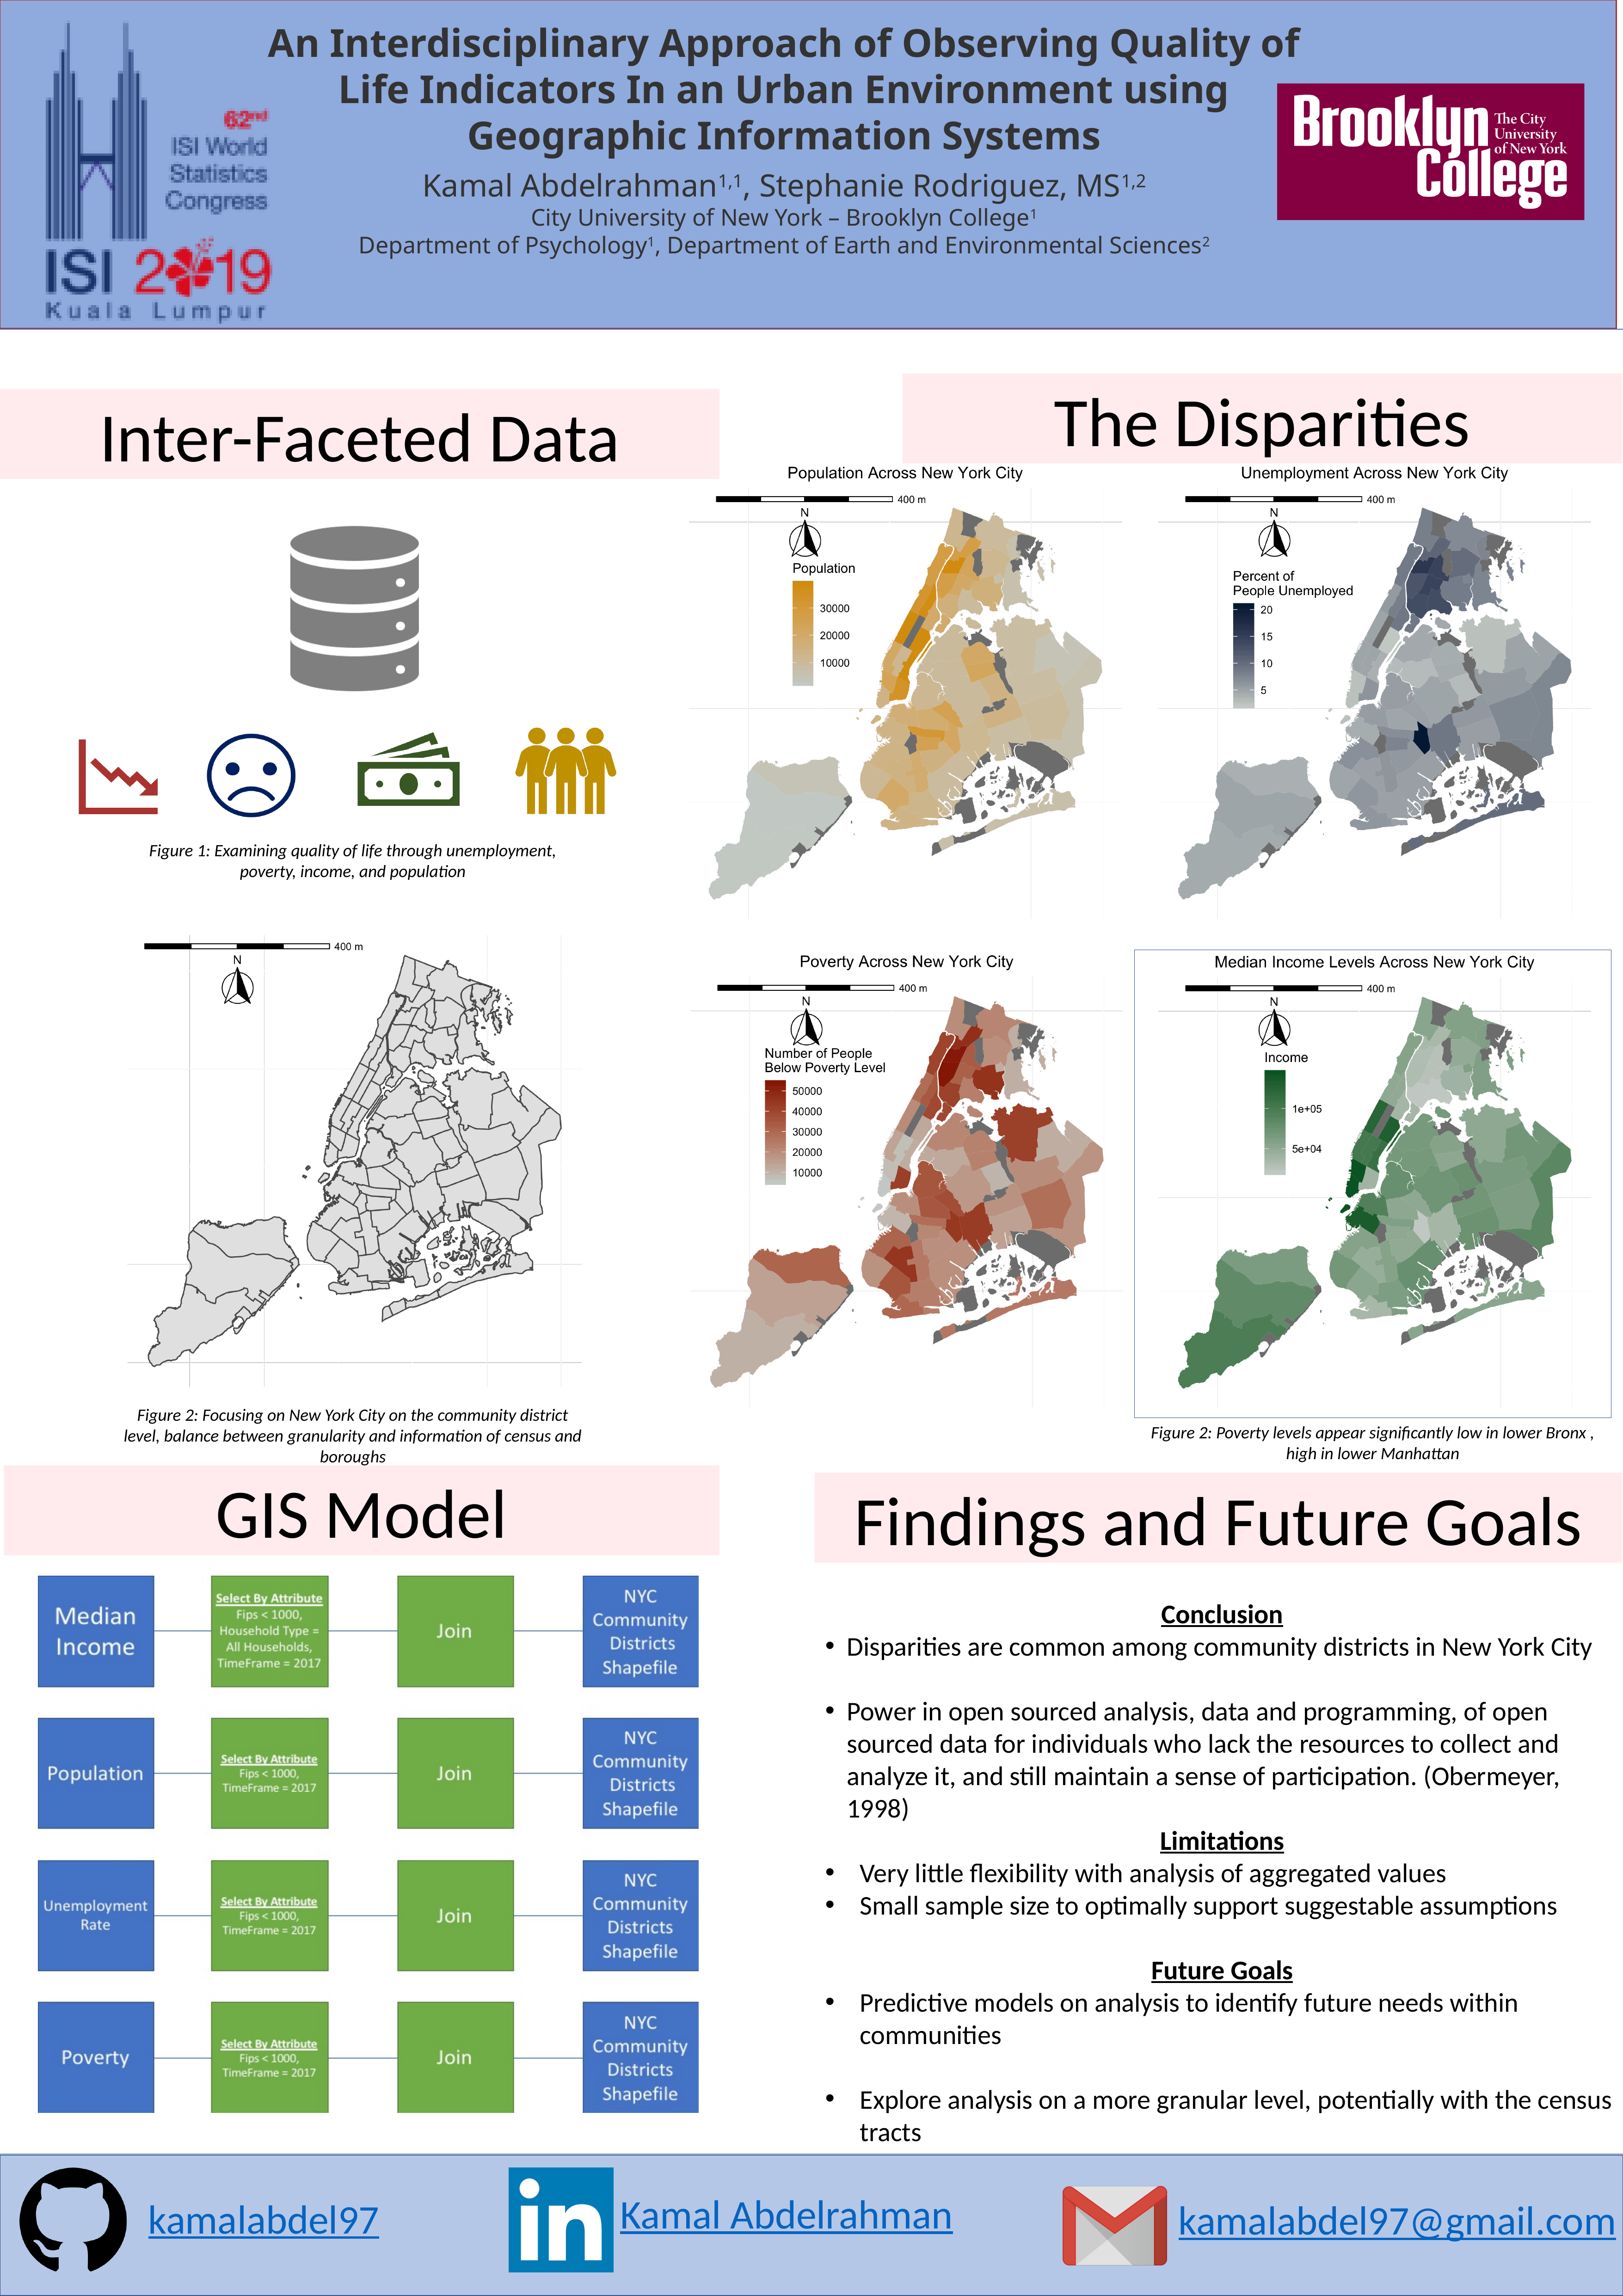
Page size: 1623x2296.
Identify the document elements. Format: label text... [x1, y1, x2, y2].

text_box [0, 2154, 1623, 2272]
picture [62, 724, 174, 829]
picture [114, 928, 591, 1397]
text_box Figure 2: Focusing on New York City on the community district level, balance between granularity and information of census and boroughs [114, 1400, 591, 1470]
picture [665, 460, 1611, 929]
text_box An Interdisciplinary Approach of Observing Quality of Life Indicators In an Urban Environment using Geographic Information Systems [278, 15, 1315, 161]
picture [195, 723, 307, 828]
text_box Figure 1: Examining quality of life through unemployment, poverty, income, and population [114, 835, 591, 884]
picture [245, 504, 465, 713]
picture [1277, 49, 1585, 254]
text_box Conclusion Disparities are common among community districts in New York City Power in open sourced analysis, data and programming, of open sourced data for individuals who lack the resources to collect and analyze it, and still maintain a sense of participation. (Obermeyer, 1998) Limitations Very little flexibility with analysis of aggregated values Small sample size to optimally support suggestable assumptions Future Goals Predictive models on analysis to identify future needs within communities Explore analysis on a more granular level, potentially with the census tracts [818, 1593, 1623, 2150]
picture [510, 718, 621, 823]
picture [666, 949, 1143, 1417]
text_box Kamal Abdelrahman1,1, Stephanie Rodriguez, MS1,2 City University of New York – Brooklyn College1 Department of Psychology1, Department of Earth and Environmental Sciences2 [278, 162, 1325, 262]
text_box GIS Model [4, 1465, 720, 1556]
text_box Findings and Future Goals [814, 1473, 1622, 1563]
text_box [0, 2272, 1623, 2296]
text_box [1134, 949, 1611, 1467]
text_box [0, 0, 1617, 329]
text_box Inter-Faceted Data [0, 389, 720, 479]
picture [353, 718, 464, 823]
text_box The Disparities [902, 373, 1622, 464]
picture [38, 15, 278, 329]
picture [38, 1576, 699, 2113]
